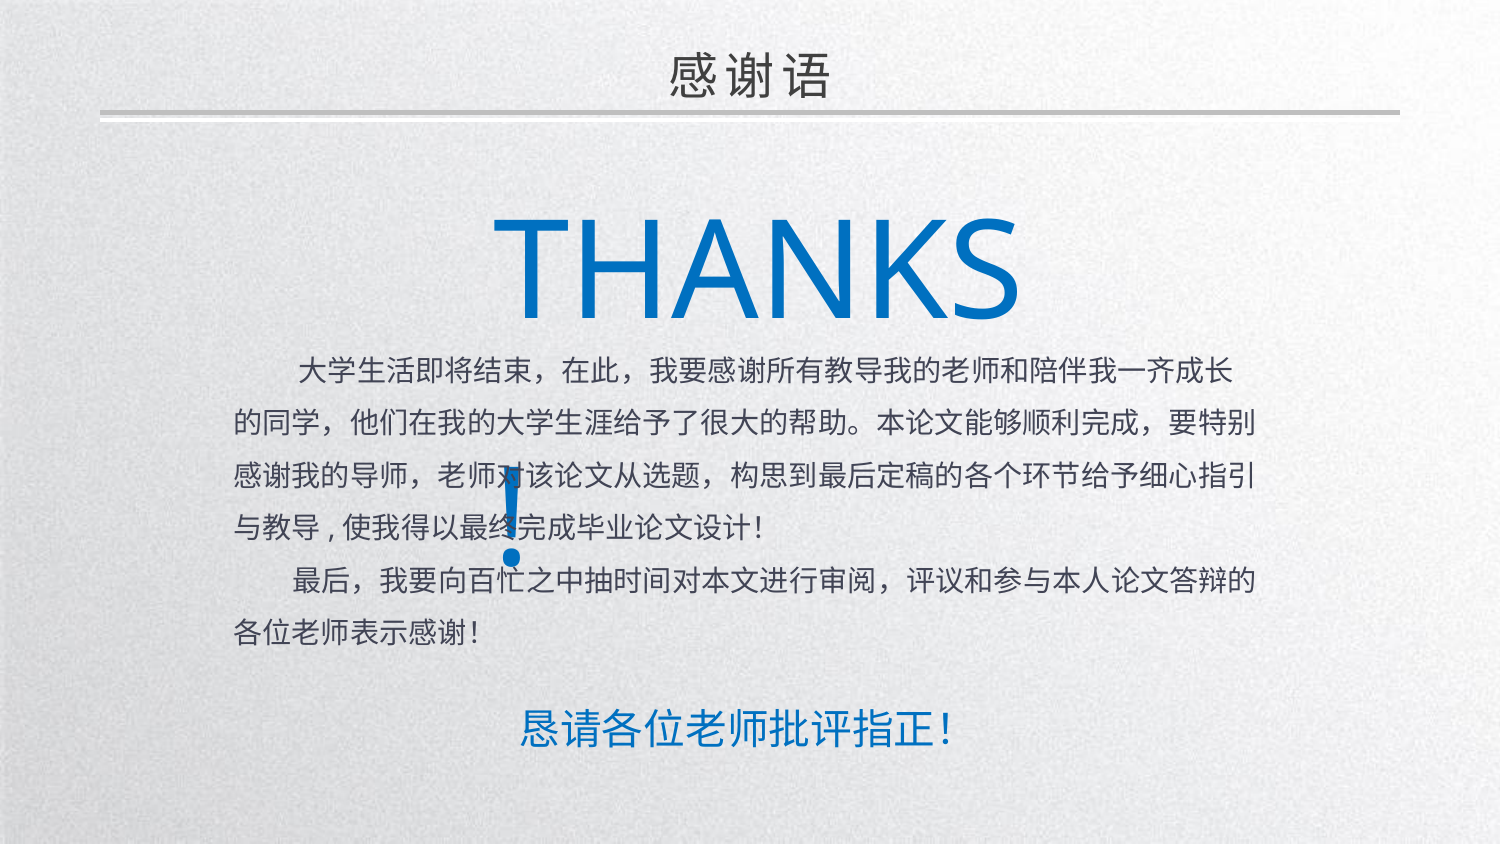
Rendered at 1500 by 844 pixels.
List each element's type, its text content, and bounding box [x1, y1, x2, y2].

text_box THANKS! [478, 91, 1061, 327]
text_box 感谢语 [653, 37, 847, 91]
text_box 恳请各位老师批评指正！ [503, 670, 1004, 761]
text_box 大学生活即将结束，在此，我要感谢所有教导我的老师和陪伴我一齐成长的同学，他们在我的大学生涯给予了很大的帮助。本论文能够顺利完成，要特别感谢我的导师，老师对该论文从选题，构思到最后定稿的各个环节给予细心指引与教导,使我得以最终完成毕业论文设计！ 最后，我要向百忙之中抽时间对本文进行审阅，评议和参与本人论文答辩的各位老师表示感谢！ [218, 327, 1275, 657]
picture [0, 0, 1500, 844]
